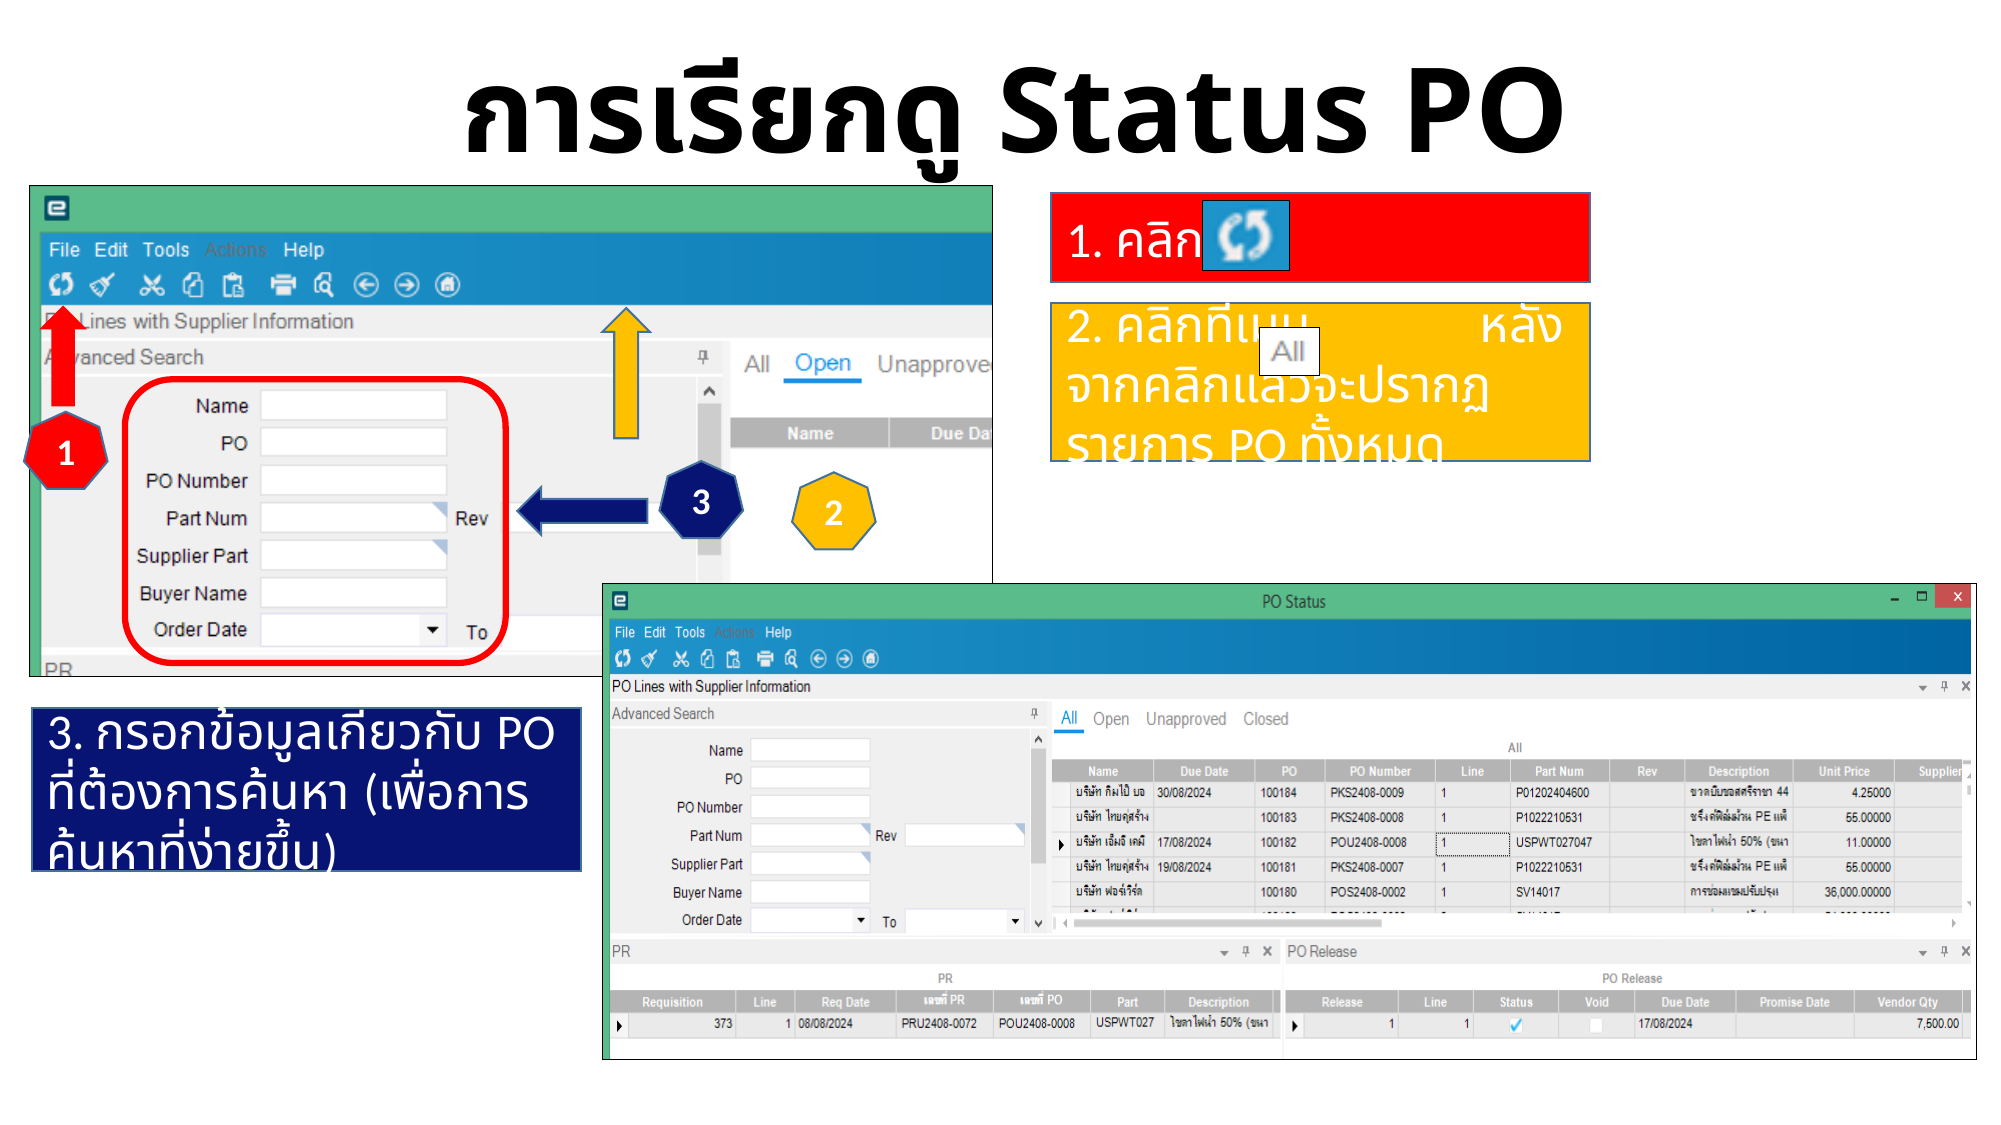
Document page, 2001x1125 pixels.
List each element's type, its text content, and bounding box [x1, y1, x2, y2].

text_box 1. คลิกที่ [1050, 192, 1591, 283]
text_box 1 [22, 436, 29, 469]
picture [29, 185, 1977, 1060]
picture [1259, 327, 1320, 376]
picture [1202, 200, 1290, 271]
text_box 2. คลิกที่เมนู หลังจากคลิกแล้วจะปรากฏรายการ PO ทั้งหมด [1050, 302, 1591, 462]
text_box 3. กรอกข้อมูลเกี่ยวกับ PO ที่ต้องการค้นหา (เพื่อการค้นหาที่ง่ายขึ้น) [31, 707, 582, 872]
title การเรียกดู Status PO [152, 42, 1878, 186]
